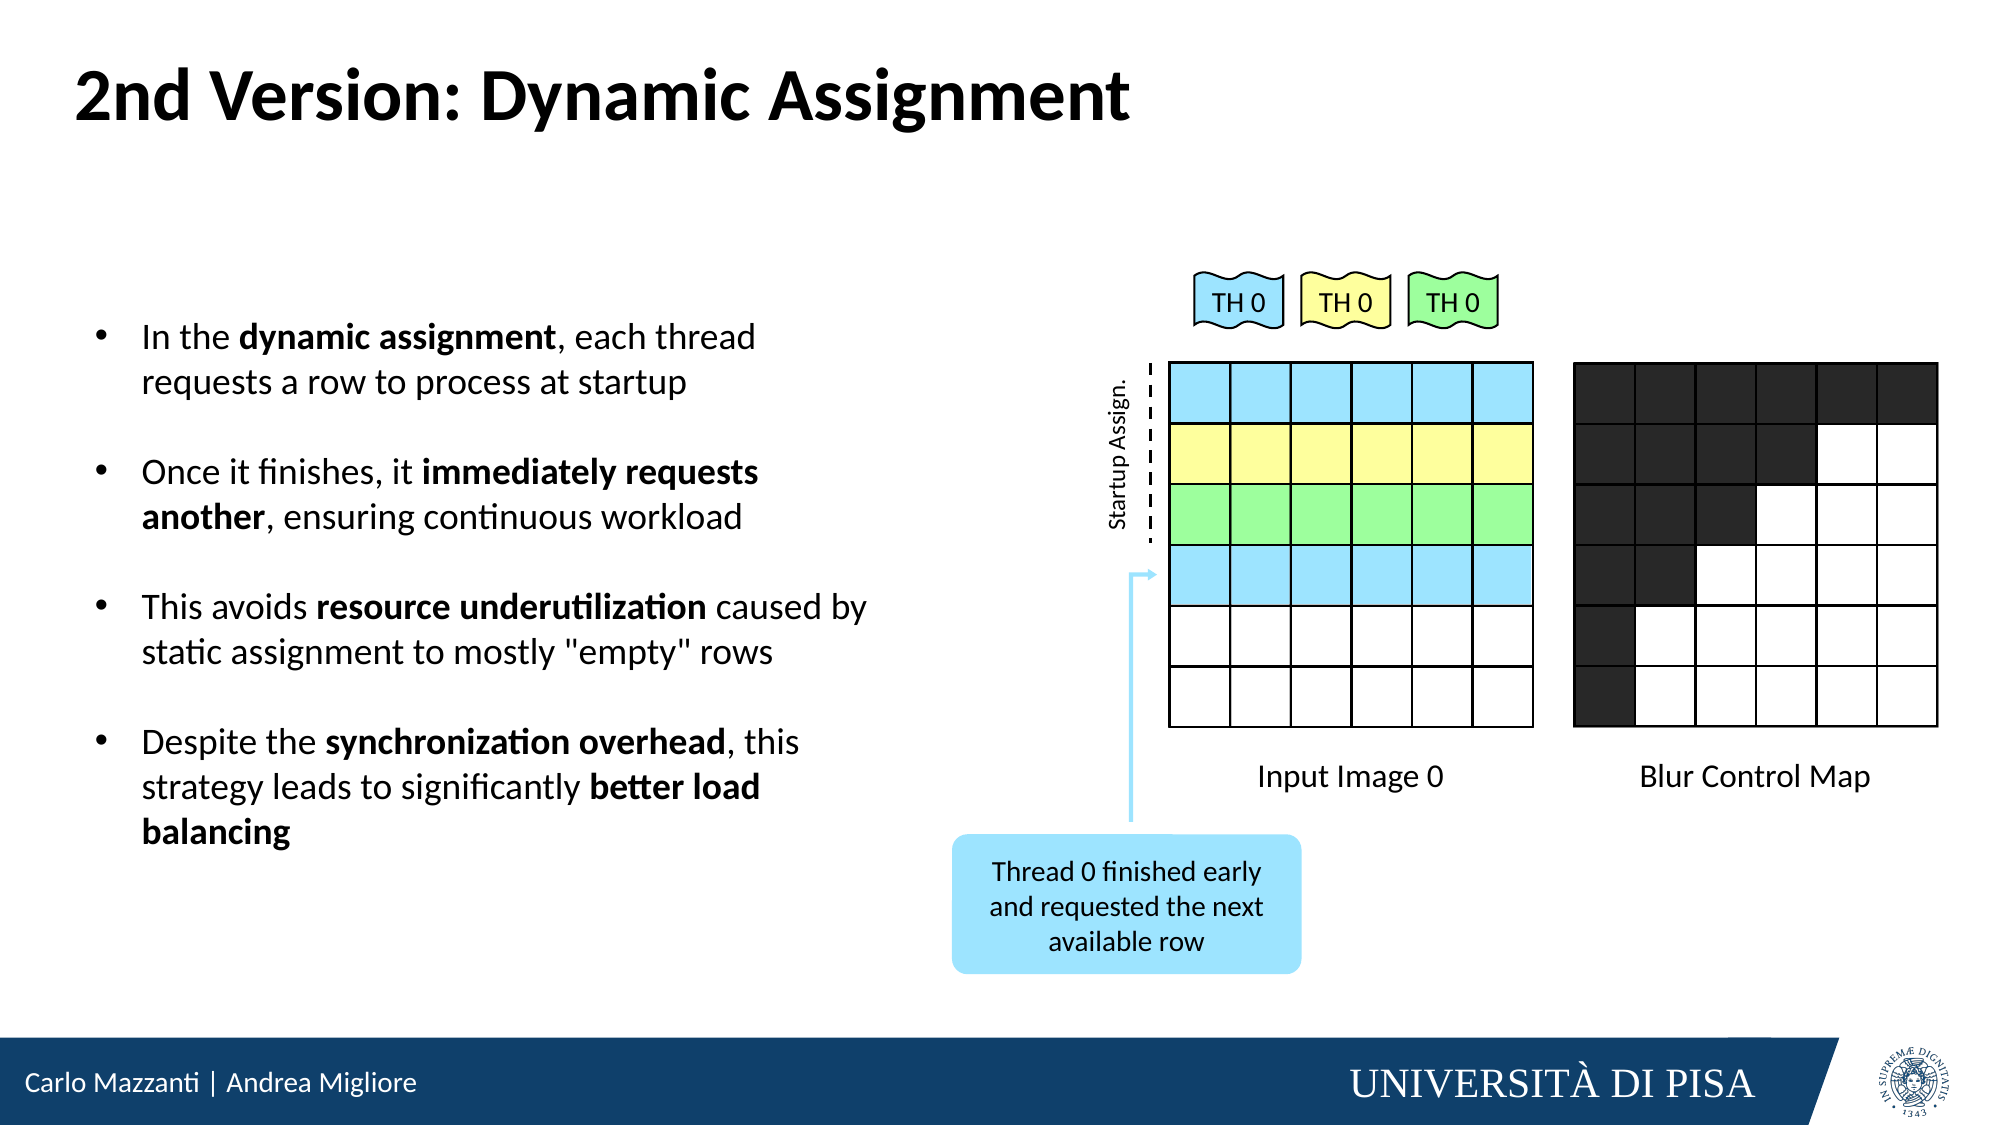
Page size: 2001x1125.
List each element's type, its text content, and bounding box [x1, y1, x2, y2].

text_box TH 0 [1192, 270, 1285, 330]
text_box TH 0 [1299, 270, 1392, 330]
text_box [1127, 566, 1159, 823]
text_box Carlo Mazzanti | Andrea Migliore [10, 1056, 1309, 1106]
picture [1572, 361, 1939, 728]
text_box [1727, 1036, 1841, 1125]
text_box TH 0 [1407, 270, 1500, 330]
text_box [950, 832, 1304, 976]
text_box 2nd Version: Dynamic Assignment [59, 37, 1148, 143]
picture [1879, 1047, 1949, 1117]
text_box Blur Control Map [1624, 746, 1887, 802]
picture [1168, 361, 1534, 728]
text_box Università di Pisa [0, 1037, 1772, 1125]
text_box Input Image 0 [1242, 746, 1459, 802]
text_box In the dynamic assignment, each thread requests a row to process at startup Once it finishes, it immediately requests another, ensuring continuous workload This avoids resource underutilization caused by static assignment to mostly "empty" rows Despite the synchronization overhead, this strategy leads to significantly better load balancing [80, 304, 885, 860]
text_box Startup Assign. [1092, 363, 1138, 546]
text_box Thread 0 finished early and requested the next available row [970, 844, 1284, 965]
